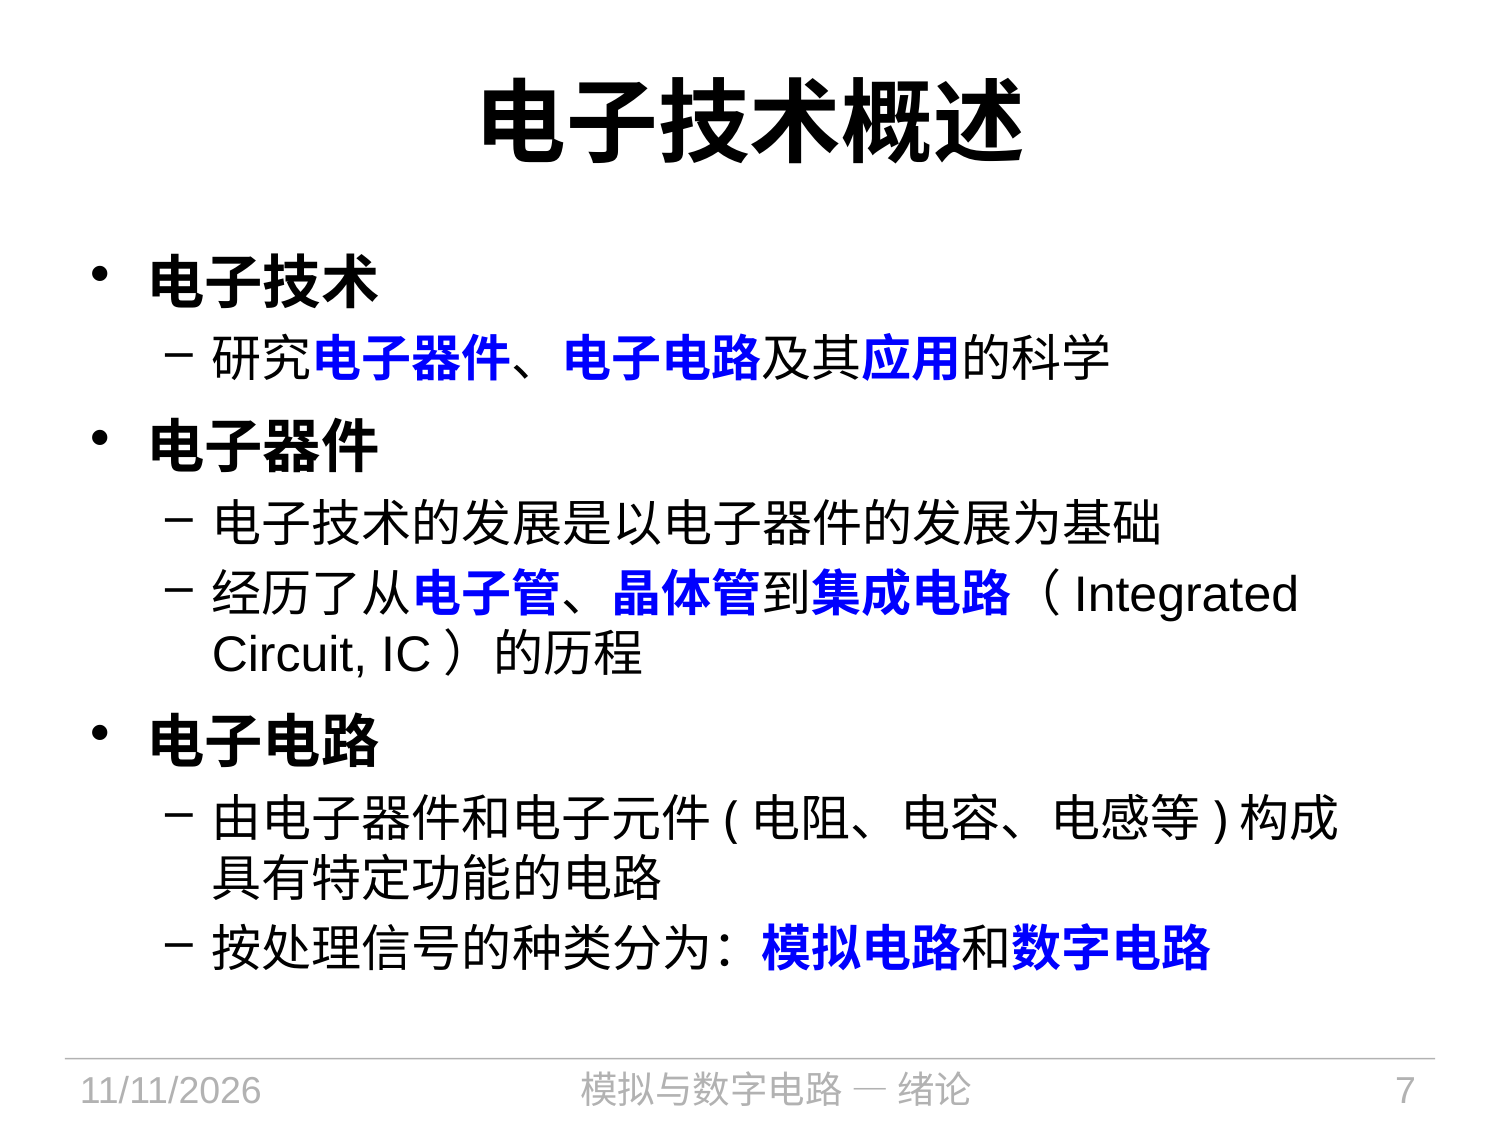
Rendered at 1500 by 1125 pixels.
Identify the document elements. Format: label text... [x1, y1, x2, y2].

title 电子技术概述 [75, 24, 1425, 213]
footer 模拟与数字电路 — 绪论 [373, 1058, 1179, 1125]
slide_number 7 [1230, 1058, 1431, 1125]
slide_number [64, 1058, 348, 1125]
list 电子技术 研究电子器件、电子电路及其应用的科学 电子器件 电子技术的发展是以电子器件的发展为基础 经历了从电子管、晶体管到集成电路（Integrated Circuit, IC）的历程 电子电路 由电子器件和电子元件(电阻、电容、电感等)构成具有特定功能的电路 按处理信号的种类分为：模拟电路和数字电路 [75, 237, 1373, 1047]
